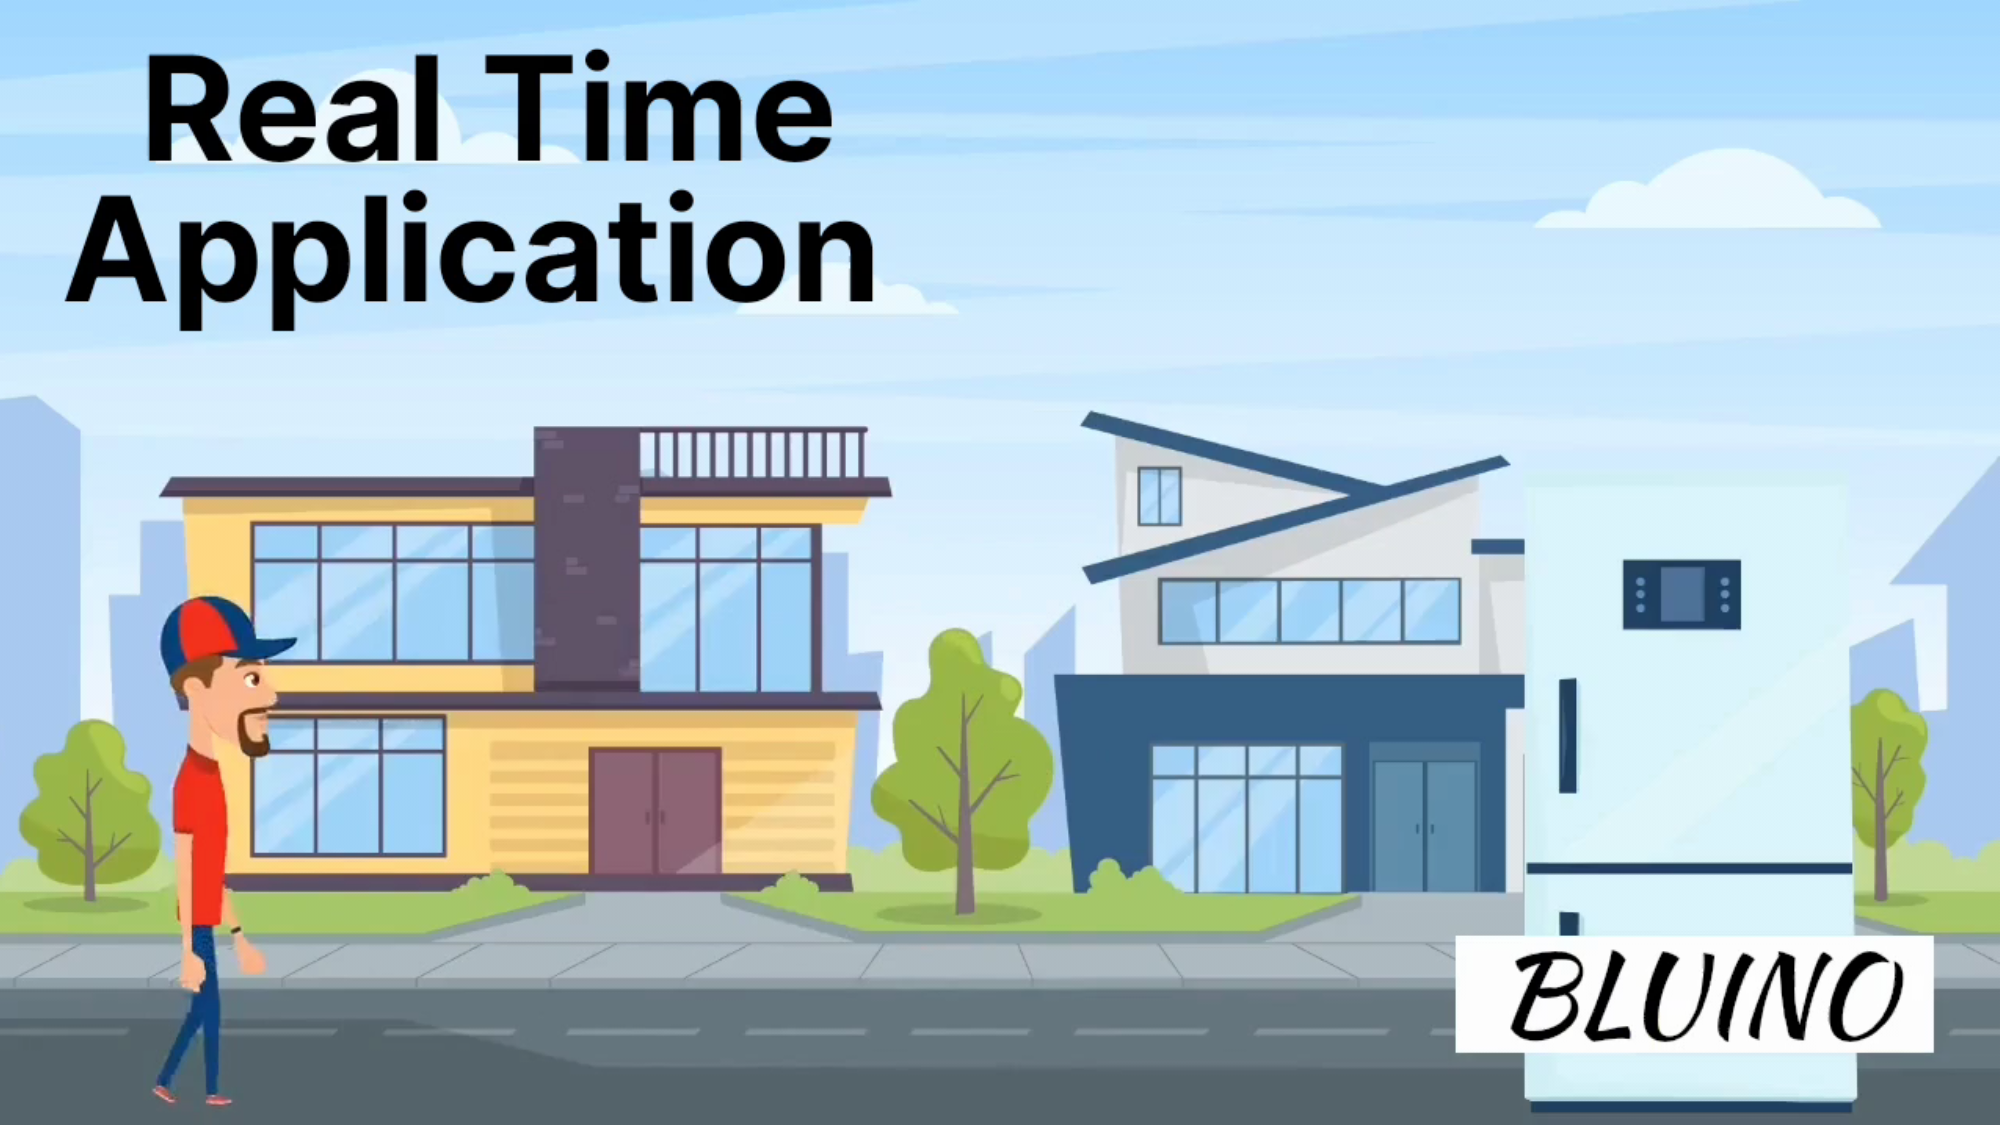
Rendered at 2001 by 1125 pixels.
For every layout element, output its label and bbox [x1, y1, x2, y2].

text_box [0, 0, 2000, 1125]
